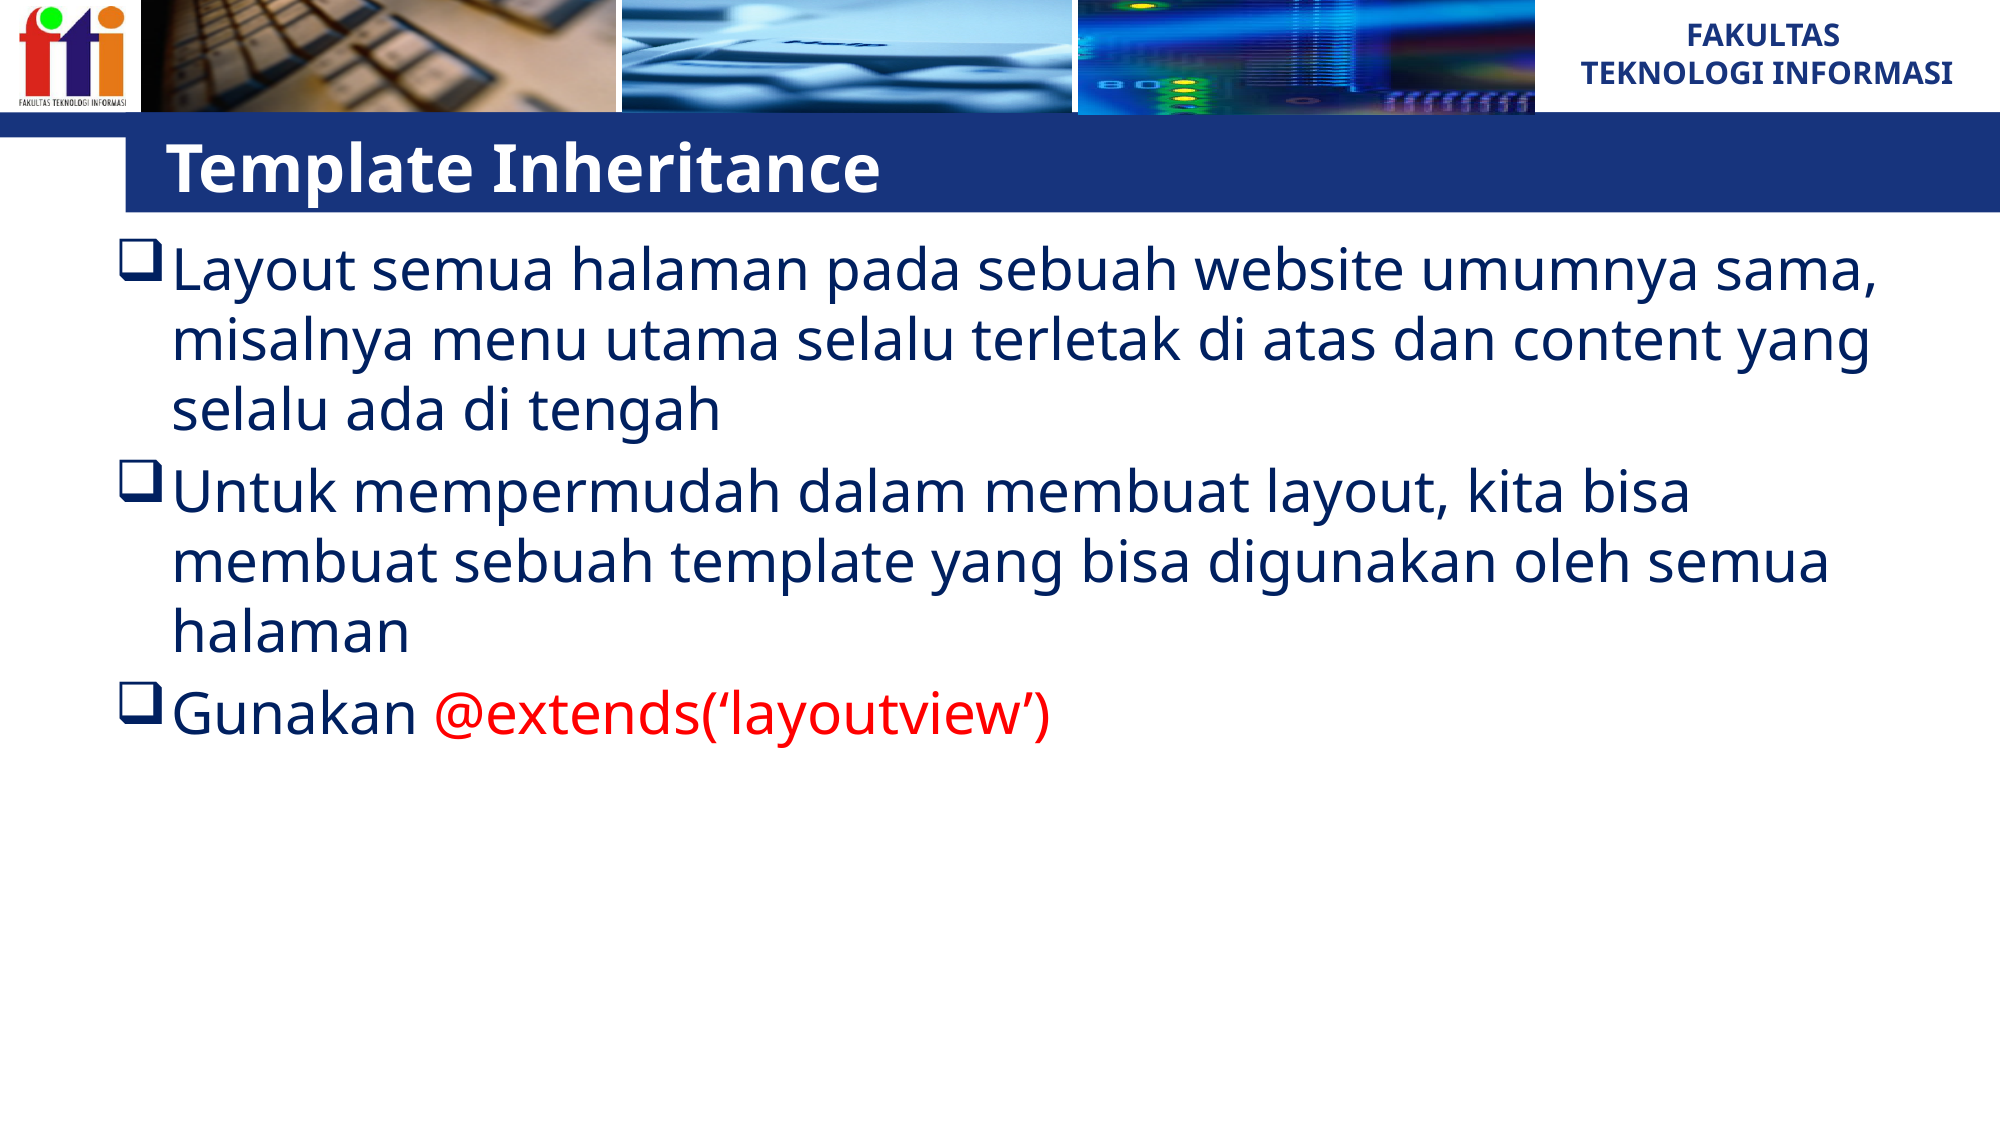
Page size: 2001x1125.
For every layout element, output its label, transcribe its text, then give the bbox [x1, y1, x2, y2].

picture [622, 0, 1072, 113]
picture [141, 0, 616, 112]
picture [19, 6, 126, 106]
title Template Inheritance [149, 119, 1934, 213]
picture [1078, 0, 1535, 115]
list Layout semua halaman pada sebuah website umumnya sama, misalnya menu utama selalu terletak di atas dan content yang selalu ada di tengah Untuk mempermudah dalam membuat layout, kita bisa membuat sebuah template yang bisa digunakan oleh semua halaman Gunakan @extends(‘layoutview’) [99, 224, 1901, 1038]
